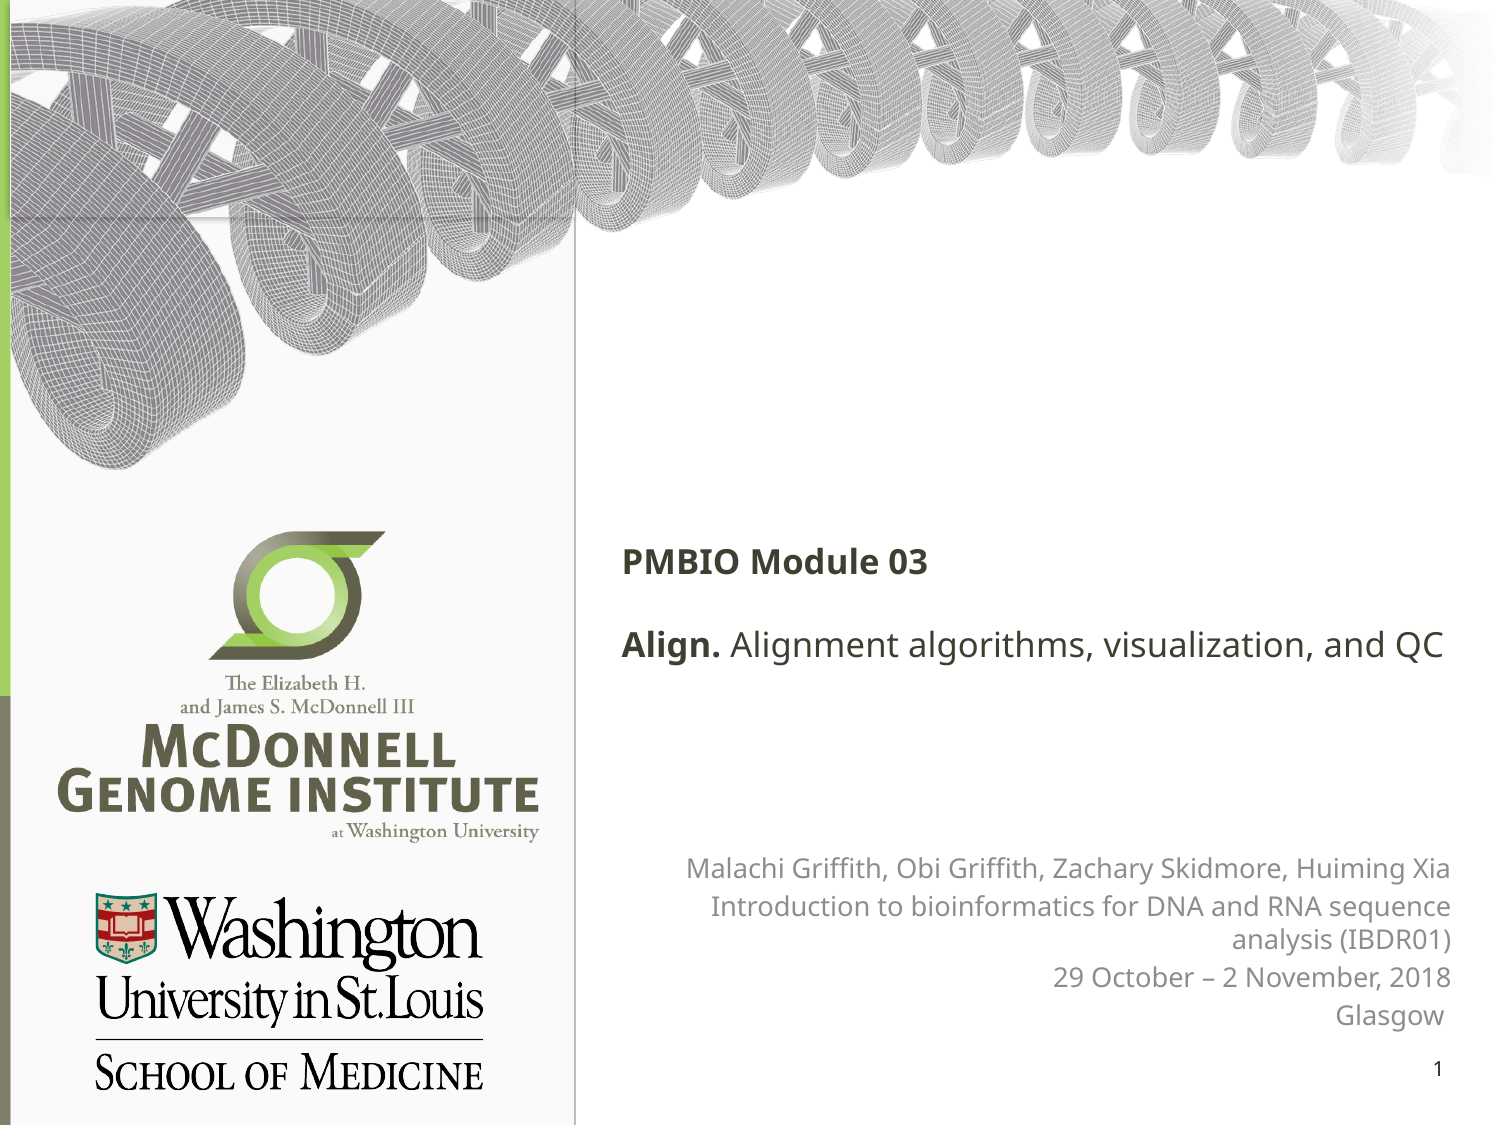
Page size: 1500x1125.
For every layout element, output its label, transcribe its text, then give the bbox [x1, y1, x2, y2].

title PMBIO Module 03 Align. Alignment algorithms, visualization, and QC [606, 494, 1467, 672]
picture [0, 0, 1500, 1125]
subtitle Malachi Griffith, Obi Griffith, Zachary Skidmore, Huiming Xia Introduction to bioinformatics for DNA and RNA sequence analysis (IBDR01) 29 October – 2 November, 2018 Glasgow [606, 843, 1467, 1044]
